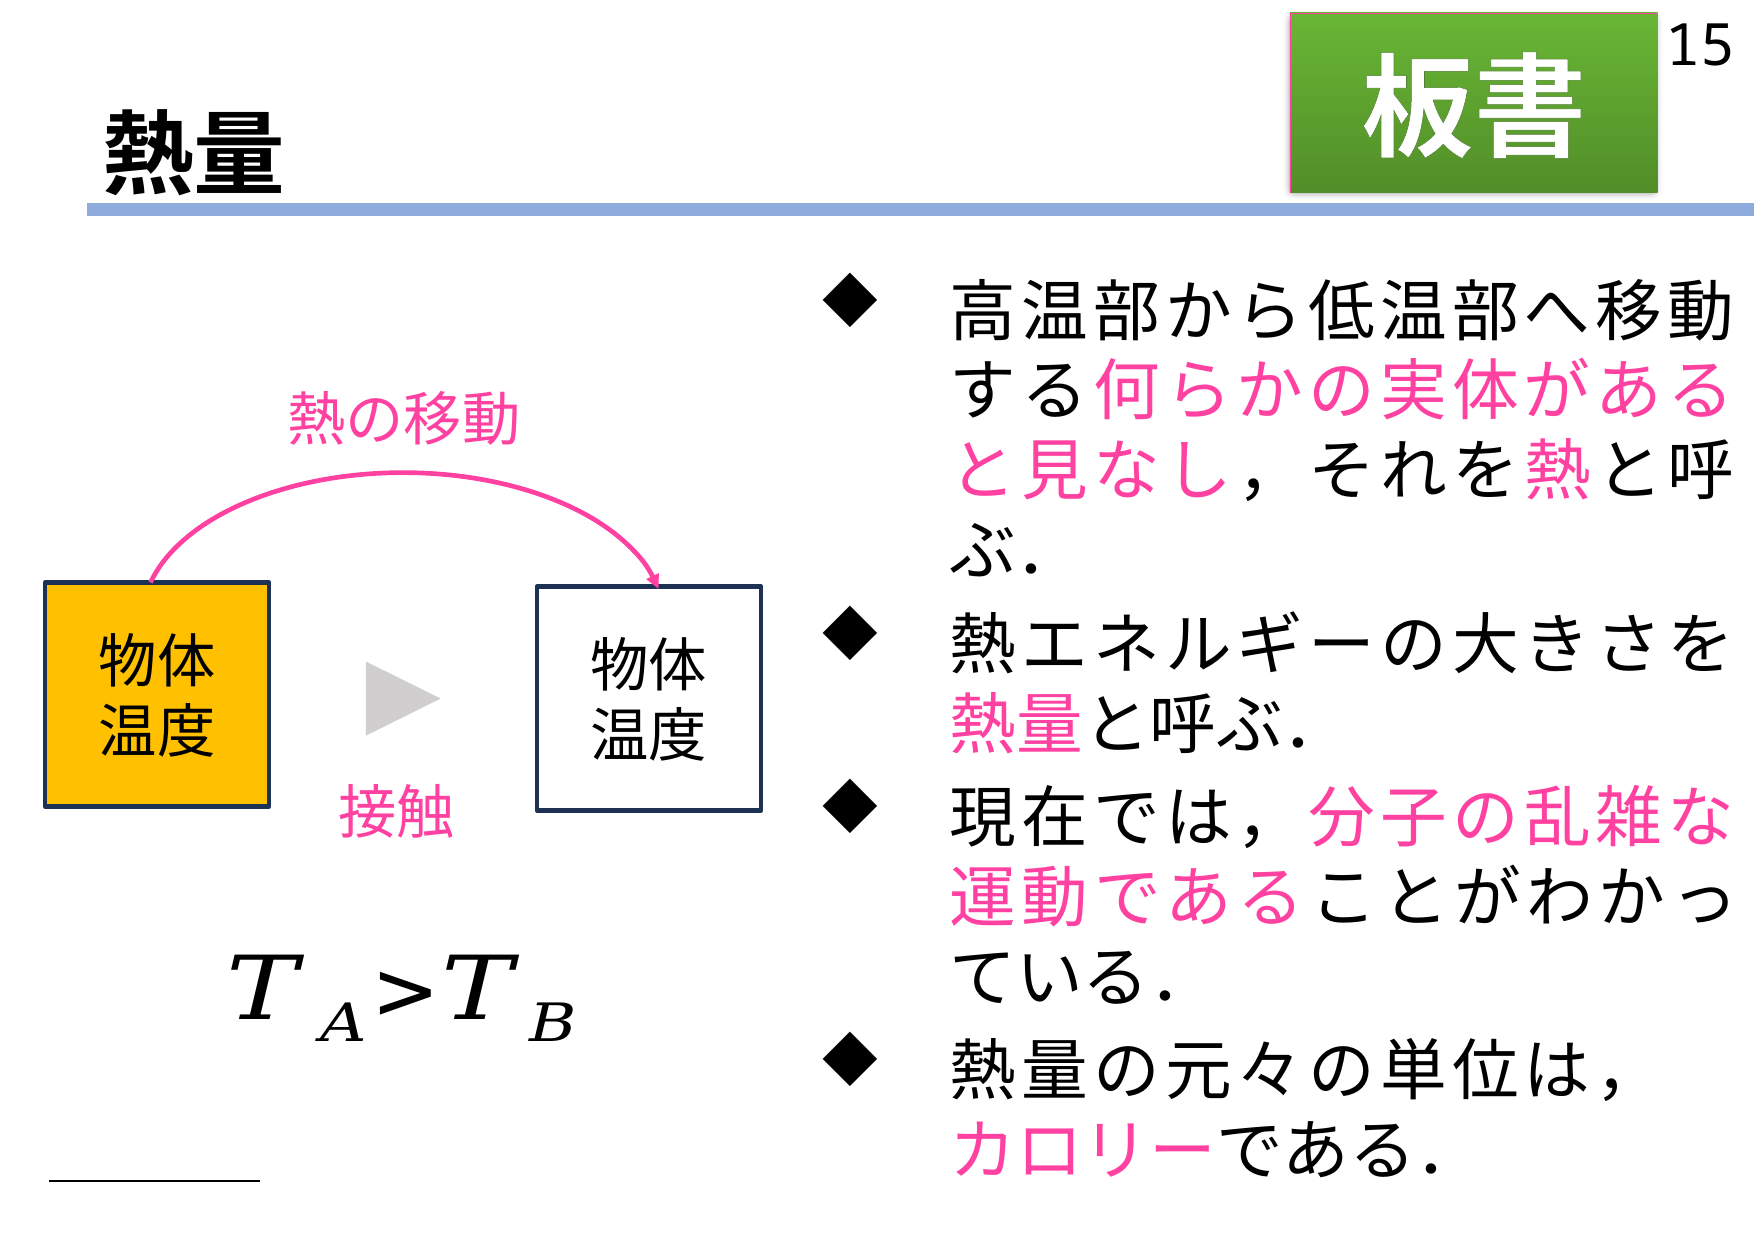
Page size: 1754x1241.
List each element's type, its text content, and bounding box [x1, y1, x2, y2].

title 熱量 [87, 66, 1750, 213]
text_box 板書 [1289, 12, 1658, 193]
text_box [149, 471, 659, 621]
text_box 接触 [323, 767, 470, 853]
text_box 熱の移動 [272, 375, 536, 460]
slide_number 15 [1565, 0, 1750, 66]
list 高温部から低温部へ移動する何らかの実体があると見なし，それを熱と呼ぶ． 熱エネルギーの大きさを熱量と呼ぶ． 現在では，分子の乱雑な運動であることがわかっている． 熱量の元々の単位は， カロリーである． [803, 216, 1750, 1241]
text_box [363, 659, 443, 738]
